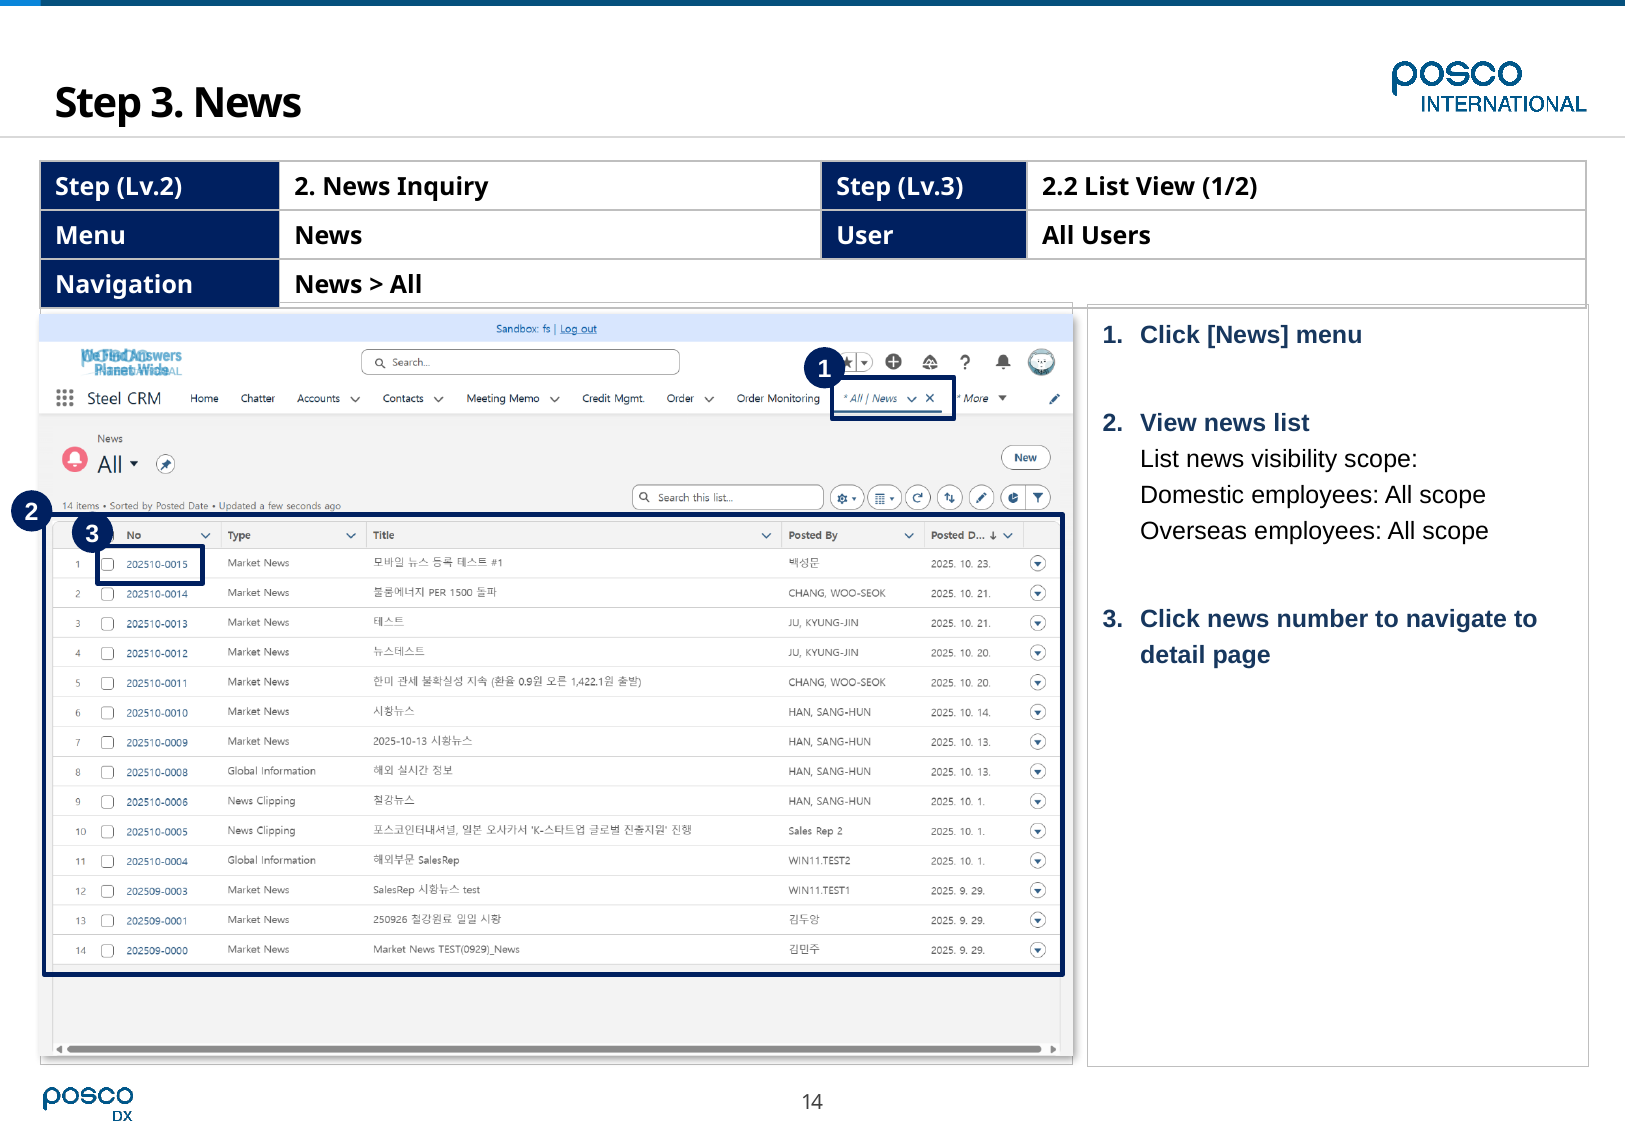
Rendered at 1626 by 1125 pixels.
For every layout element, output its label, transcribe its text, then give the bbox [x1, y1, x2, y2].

text_box Click [News] menu View news list List news visibility scope: Domestic employees: All scope Overseas employees: All scope Click news number to navigate to detail page [1087, 304, 1589, 1067]
table_cell All Users [1028, 211, 1585, 258]
picture [1391, 59, 1587, 113]
table_cell Menu [41, 211, 279, 258]
table_header 2.2 List View (1/2) [1028, 162, 1585, 209]
table_cell User [822, 211, 1026, 258]
picture [0, 0, 41, 6]
text_box [40, 309, 1073, 314]
table_header Step (Lv.3) [822, 162, 1026, 209]
table_header Step (Lv.2) [41, 162, 279, 209]
picture [39, 314, 1073, 1056]
table_header 2. News Inquiry [280, 162, 820, 209]
table_cell News [280, 211, 820, 258]
text_box 2 [11, 490, 39, 532]
table_cell Navigation [41, 260, 279, 307]
picture [43, 1087, 133, 1121]
table_cell News > All [280, 260, 1585, 307]
text_box Step 3. News [39, 68, 685, 115]
